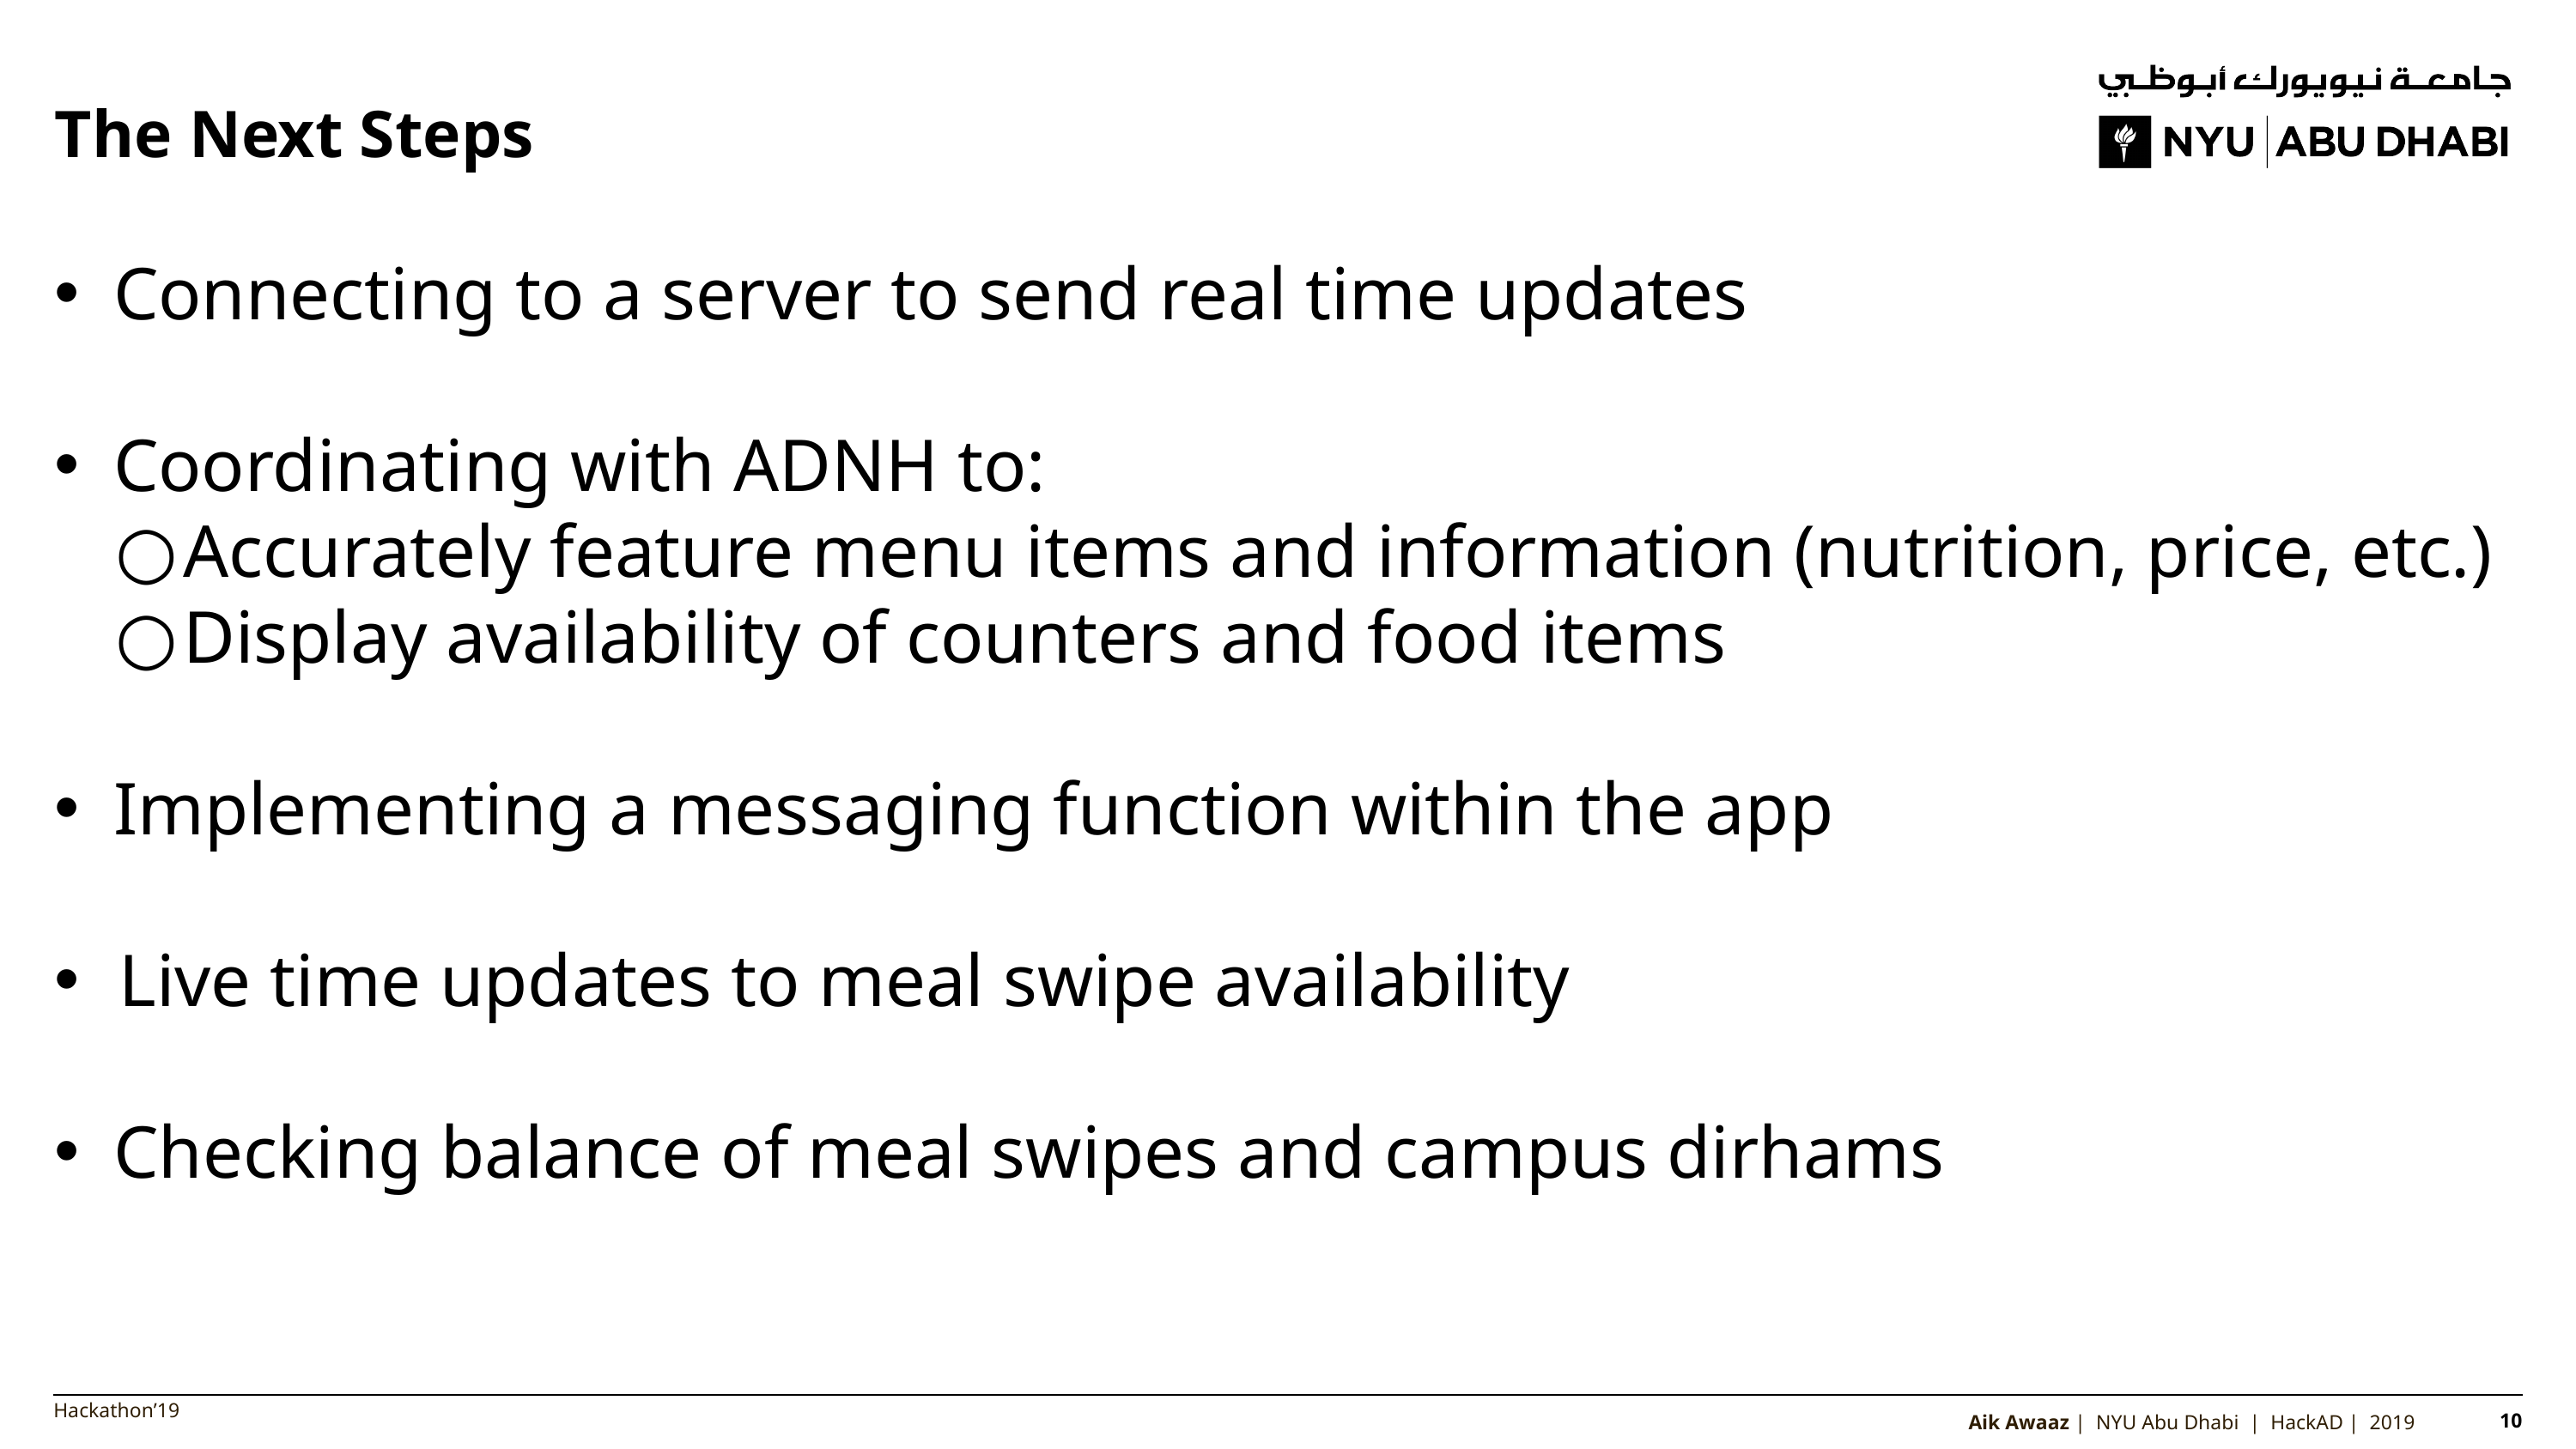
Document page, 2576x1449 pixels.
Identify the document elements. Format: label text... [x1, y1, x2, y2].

slide_number ‹#› [2469, 1395, 2523, 1449]
title The Next Steps [41, 105, 1360, 159]
picture [2060, 27, 2549, 207]
text_box Connecting to a server to send real time updates Coordinating with ADNH to: Accurately feature menu items and information (nutrition, price, etc.) Display availability of counters and food items Implementing a messaging function within the app Live time updates to meal swipe availability Checking balance of meal swipes and campus dirhams [41, 241, 2576, 1199]
